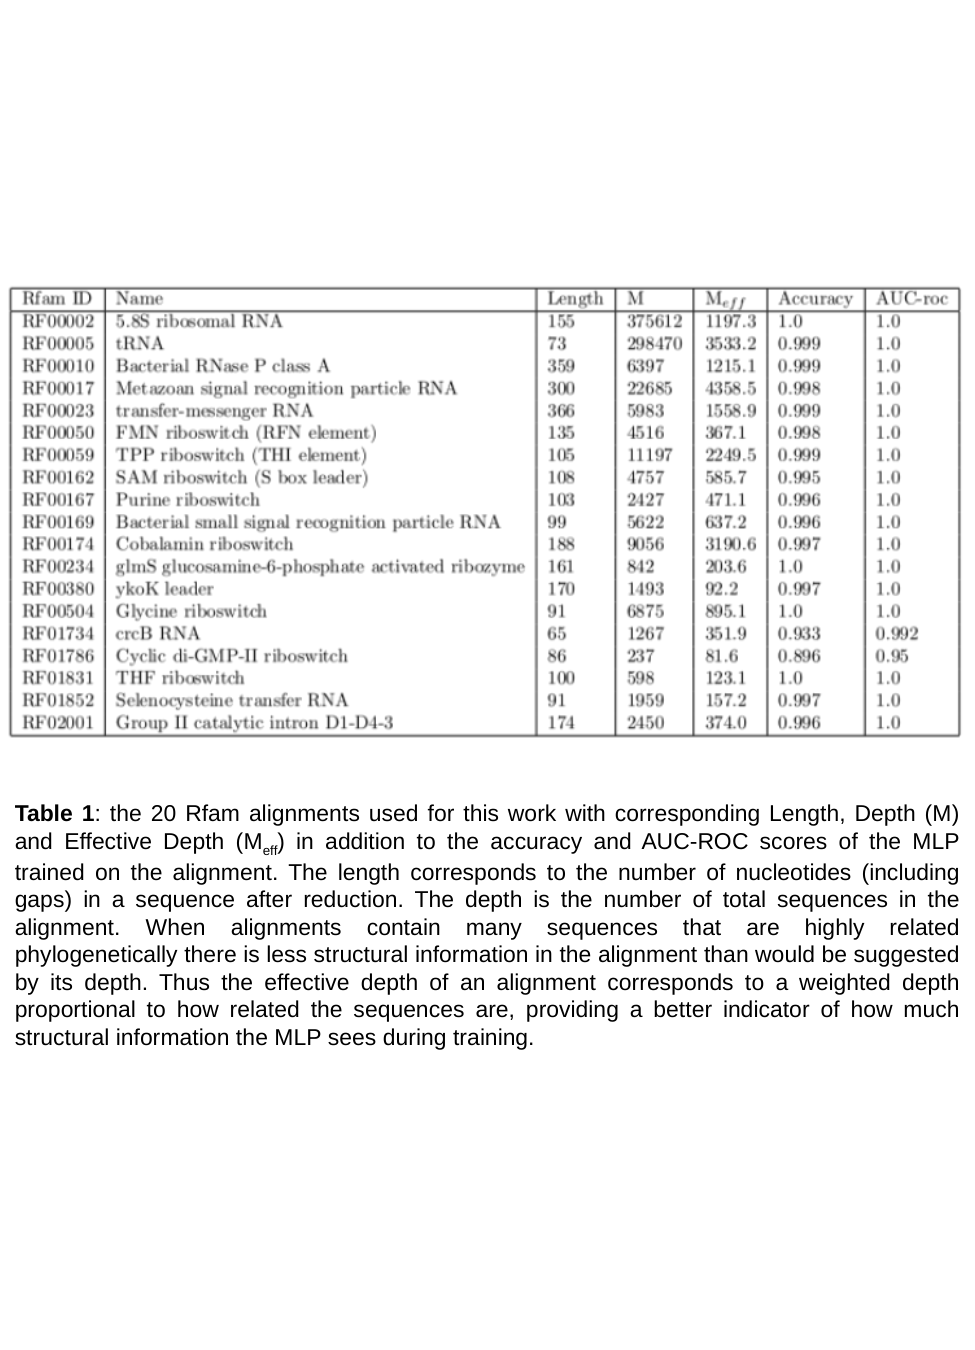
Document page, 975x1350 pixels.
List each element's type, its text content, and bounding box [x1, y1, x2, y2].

picture [237, 0, 743, 992]
text_box Table 1: the 20 Rfam alignments used for this work with corresponding Length, Depth (M) and Effective Depth (Meff) in addition to the accuracy and AUC-ROC scores of the MLP trained on the alignment. The length corresponds to the number of nucleotides (including gaps) in a sequence after reduction. The depth is the number of total sequences in the alignment. When alignments contain many sequences that are highly related phylogenetically there is less structural information in the alignment than would be suggested by its depth. Thus the effective depth of an alignment corresponds to a weighted depth proportional to how related the sequences are, providing a better indicator of how much structural information the MLP sees during training. [0, 791, 975, 1113]
